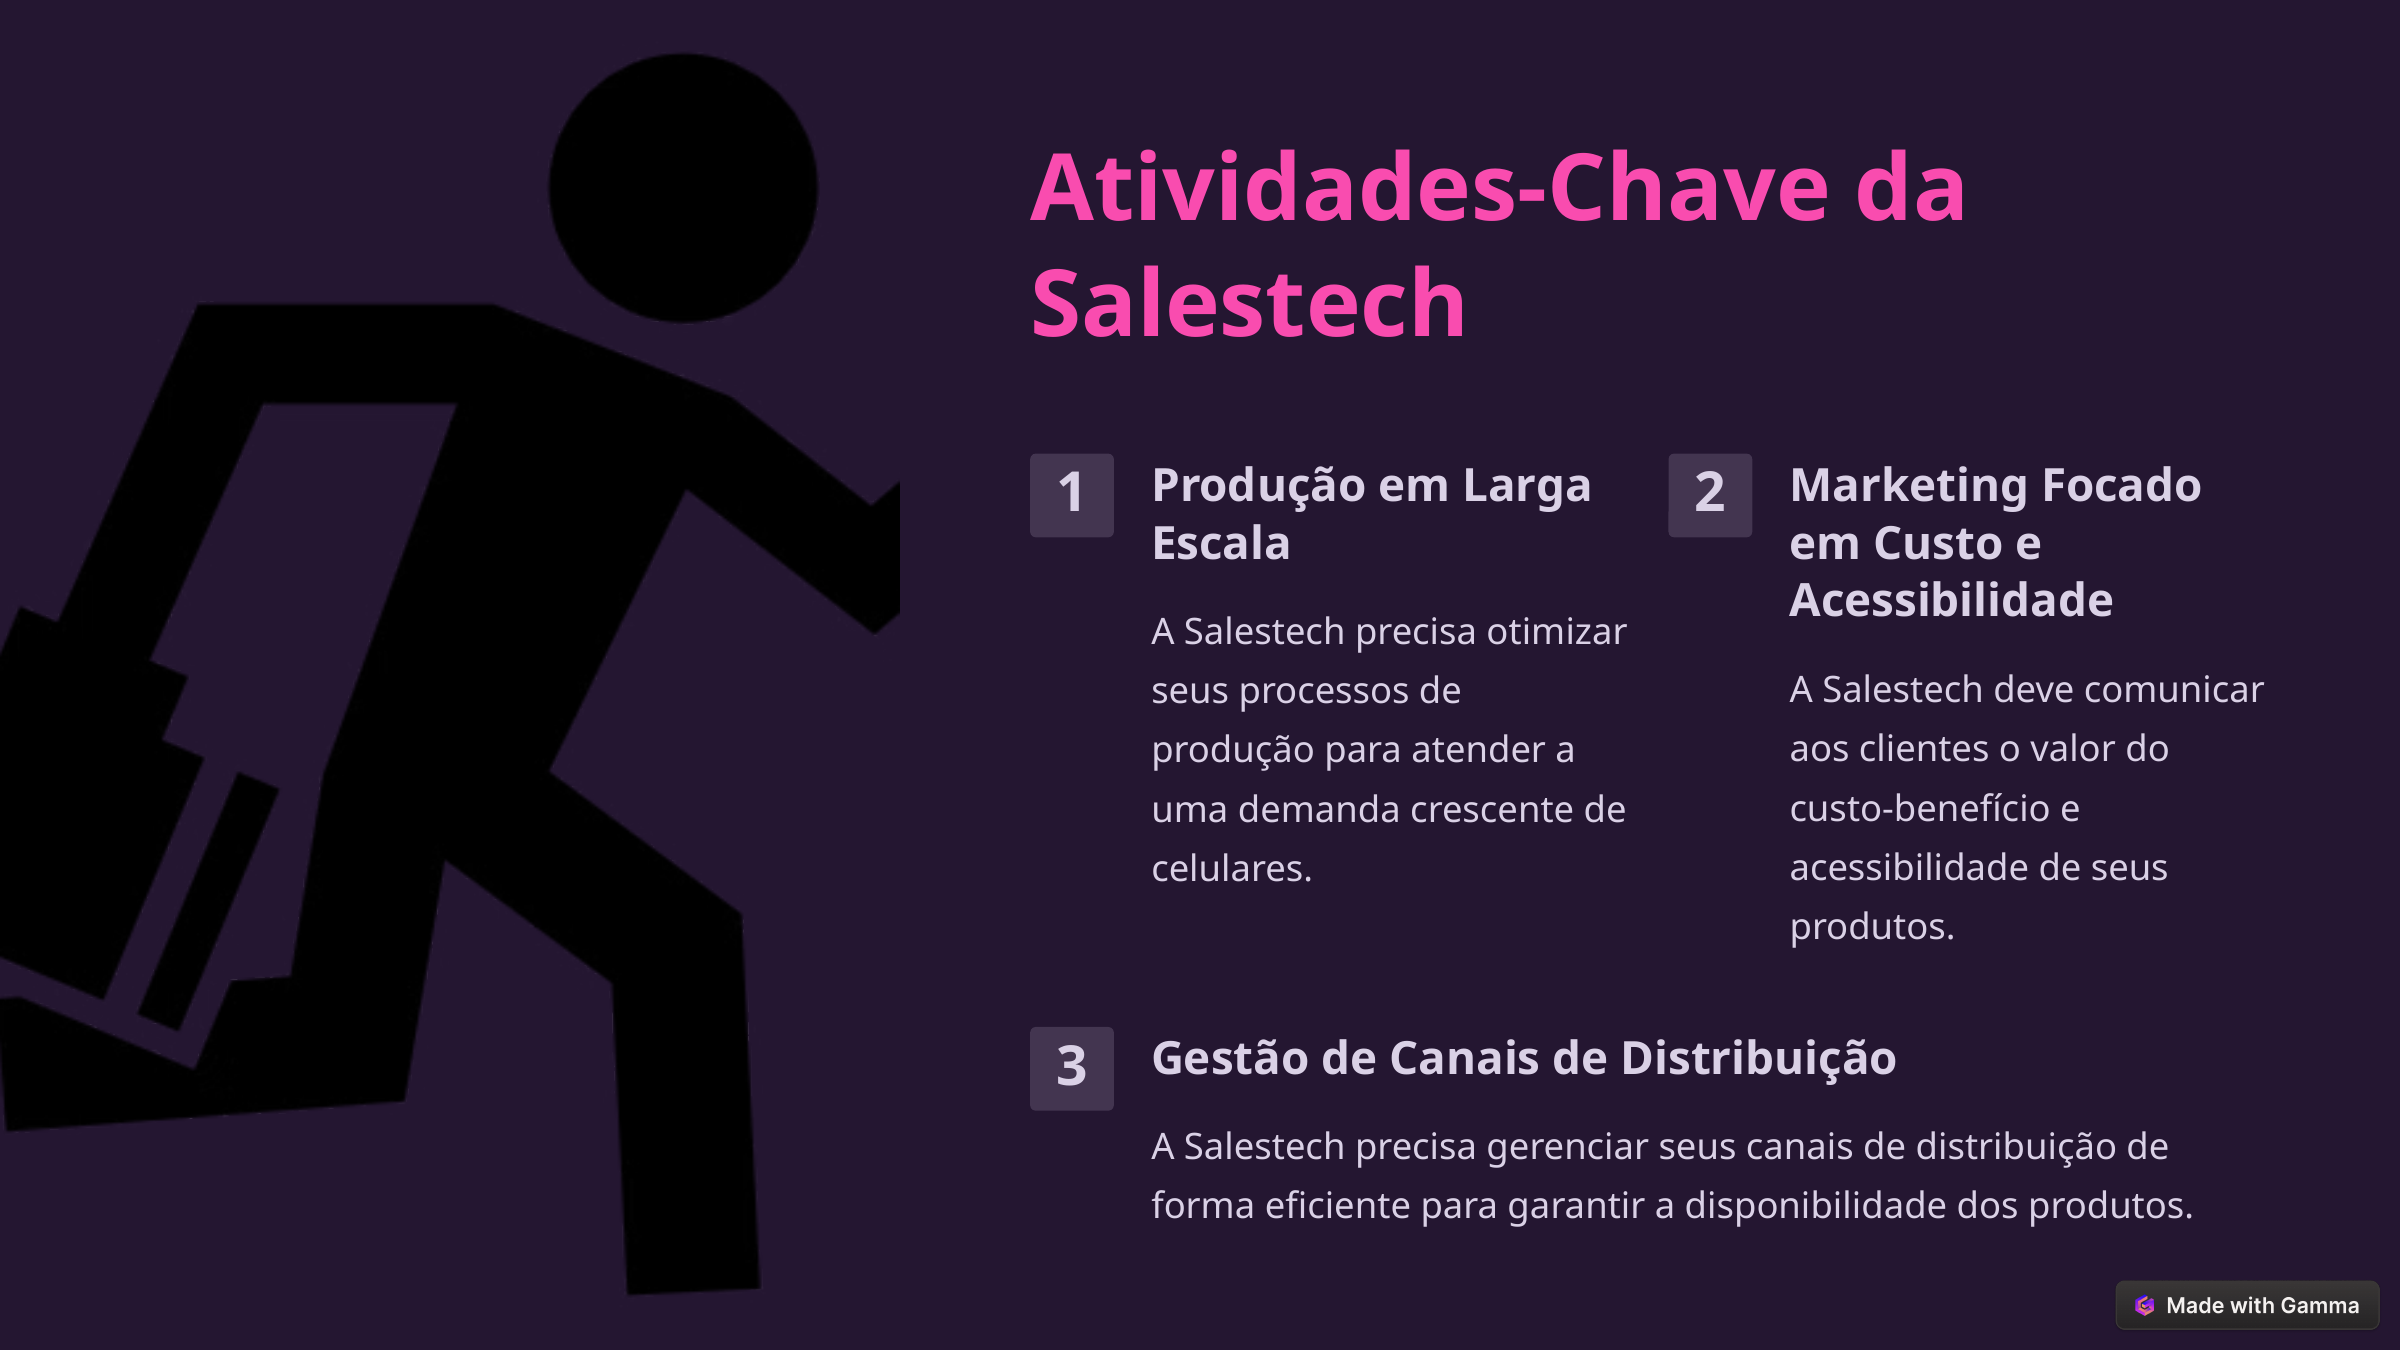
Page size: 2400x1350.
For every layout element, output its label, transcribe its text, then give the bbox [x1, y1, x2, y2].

text_box Produção em Larga Escala [1151, 453, 1632, 570]
text_box Atividades-Chave da Salestech [1030, 123, 2270, 356]
picture [0, 0, 900, 1350]
text_box Gestão de Canais de Distribuição [1151, 1026, 1895, 1086]
text_box A Salestech precisa otimizar seus processos de produção para atender a uma demanda crescente de celulares. [1151, 592, 1632, 890]
text_box A Salestech deve comunicar aos clientes o valor do custo-benefício e acessibilidade de seus produtos. [1789, 650, 2270, 948]
text_box [1668, 453, 1753, 538]
text_box Marketing Focado em Custo e Acessibilidade [1789, 453, 2270, 628]
text_box 2 [1696, 467, 1725, 524]
picture [2106, 1271, 2389, 1339]
text_box A Salestech precisa gerenciar seus canais de distribuição de forma eficiente para garantir a disponibilidade dos produtos. [1151, 1107, 2270, 1227]
text_box [1030, 1026, 1114, 1111]
text_box [1030, 453, 1114, 538]
text_box 3 [1058, 1041, 1086, 1097]
text_box 1 [1058, 467, 1086, 524]
